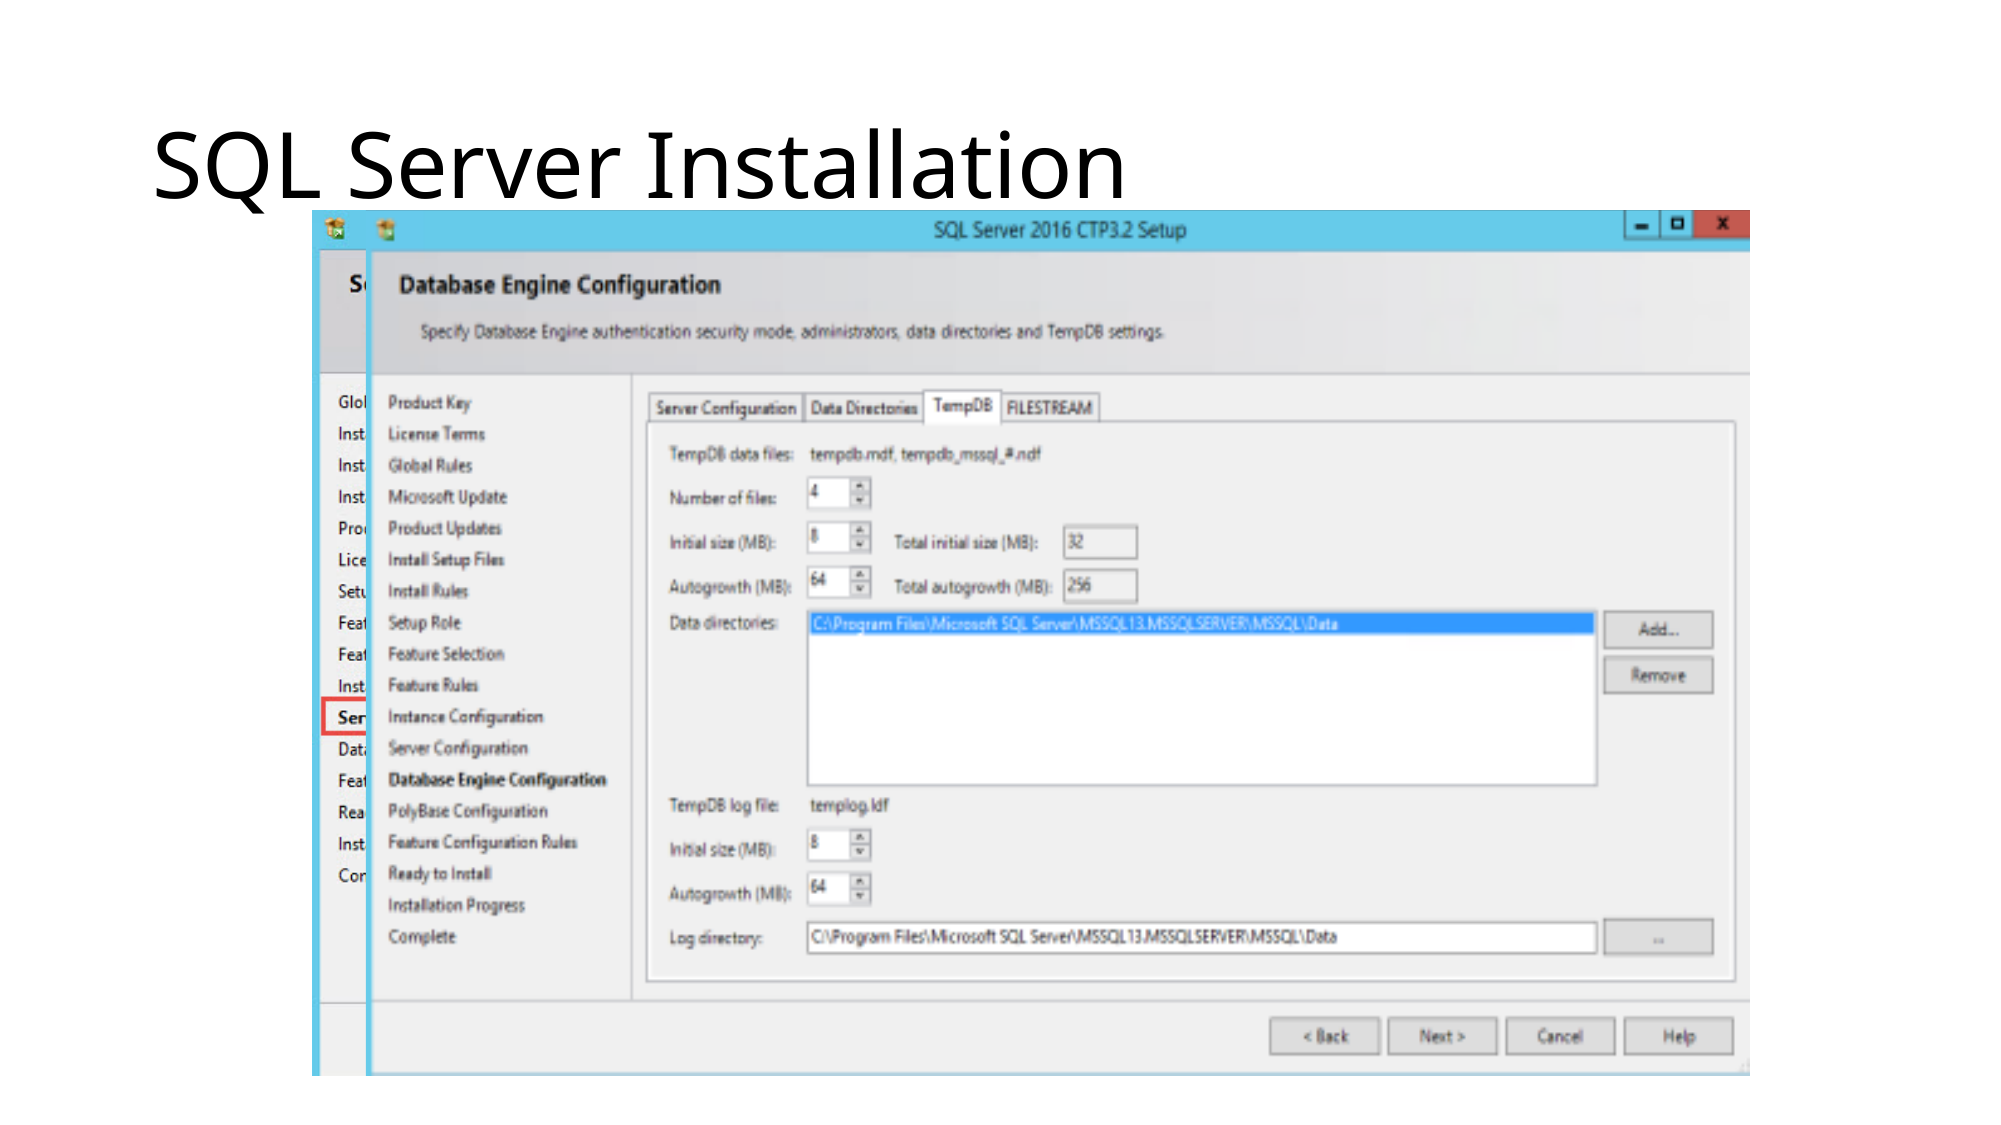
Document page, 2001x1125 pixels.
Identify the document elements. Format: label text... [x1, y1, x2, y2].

title SQL Server Installation [137, 59, 1863, 278]
picture [312, 210, 1750, 1076]
